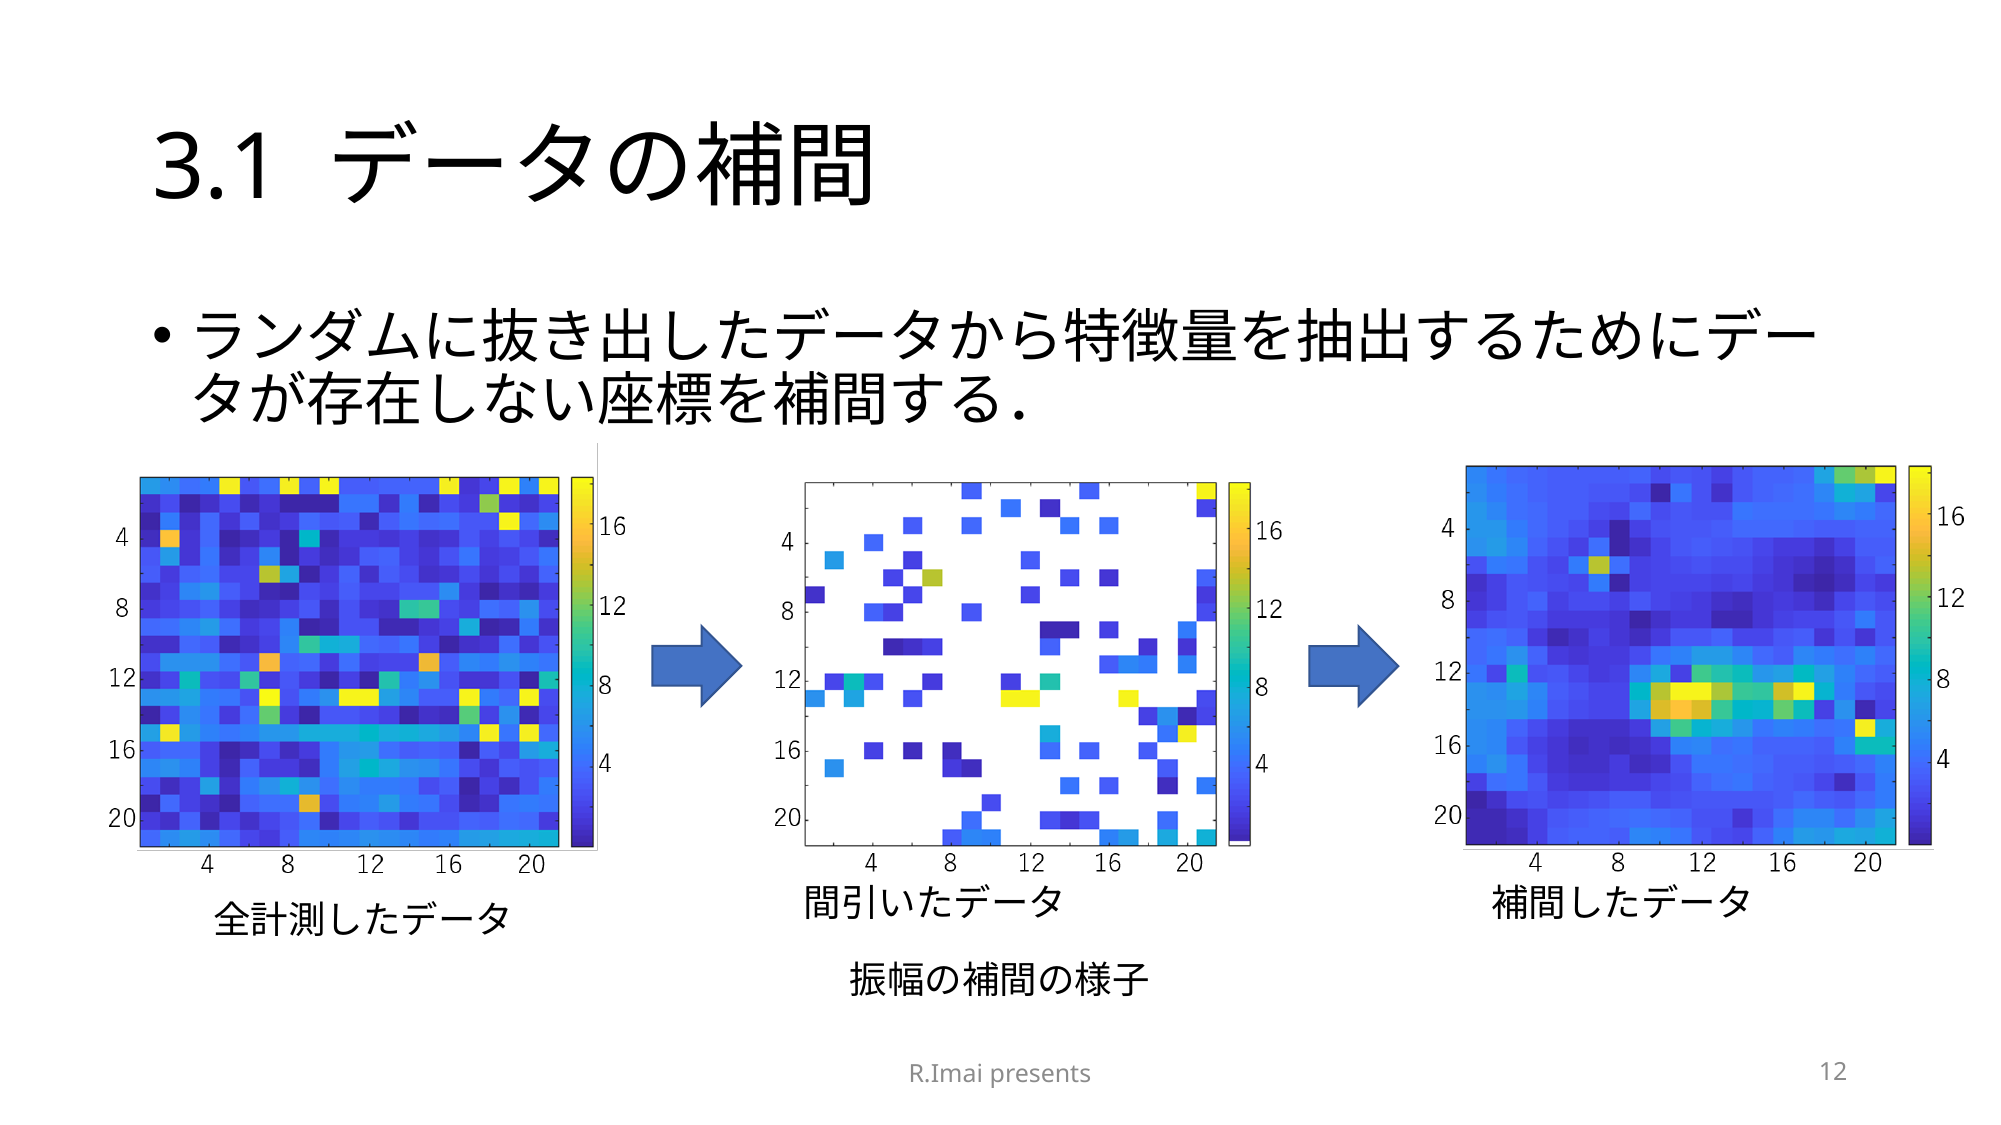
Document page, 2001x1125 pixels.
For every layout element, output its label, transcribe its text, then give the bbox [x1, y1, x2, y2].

title 3.1 データの補間 [137, 59, 1863, 278]
text_box 全計測したデータ [198, 897, 610, 949]
text_box 補間したデータ [1476, 896, 1769, 932]
picture [91, 443, 642, 897]
picture [757, 449, 1298, 895]
list ランダムに抜き出したデータから特徴量を抽出するためにデータが存在しない座標を補間する． [137, 299, 1863, 1014]
text_box [651, 623, 743, 709]
picture [1416, 431, 1981, 896]
text_box 間引いたデータ [788, 895, 1263, 932]
footer R.Imai presents [662, 1042, 1338, 1103]
text_box 振幅の補間の様子 [835, 948, 1165, 1009]
slide_number 12 [1412, 1042, 1863, 1103]
text_box [1308, 623, 1400, 709]
